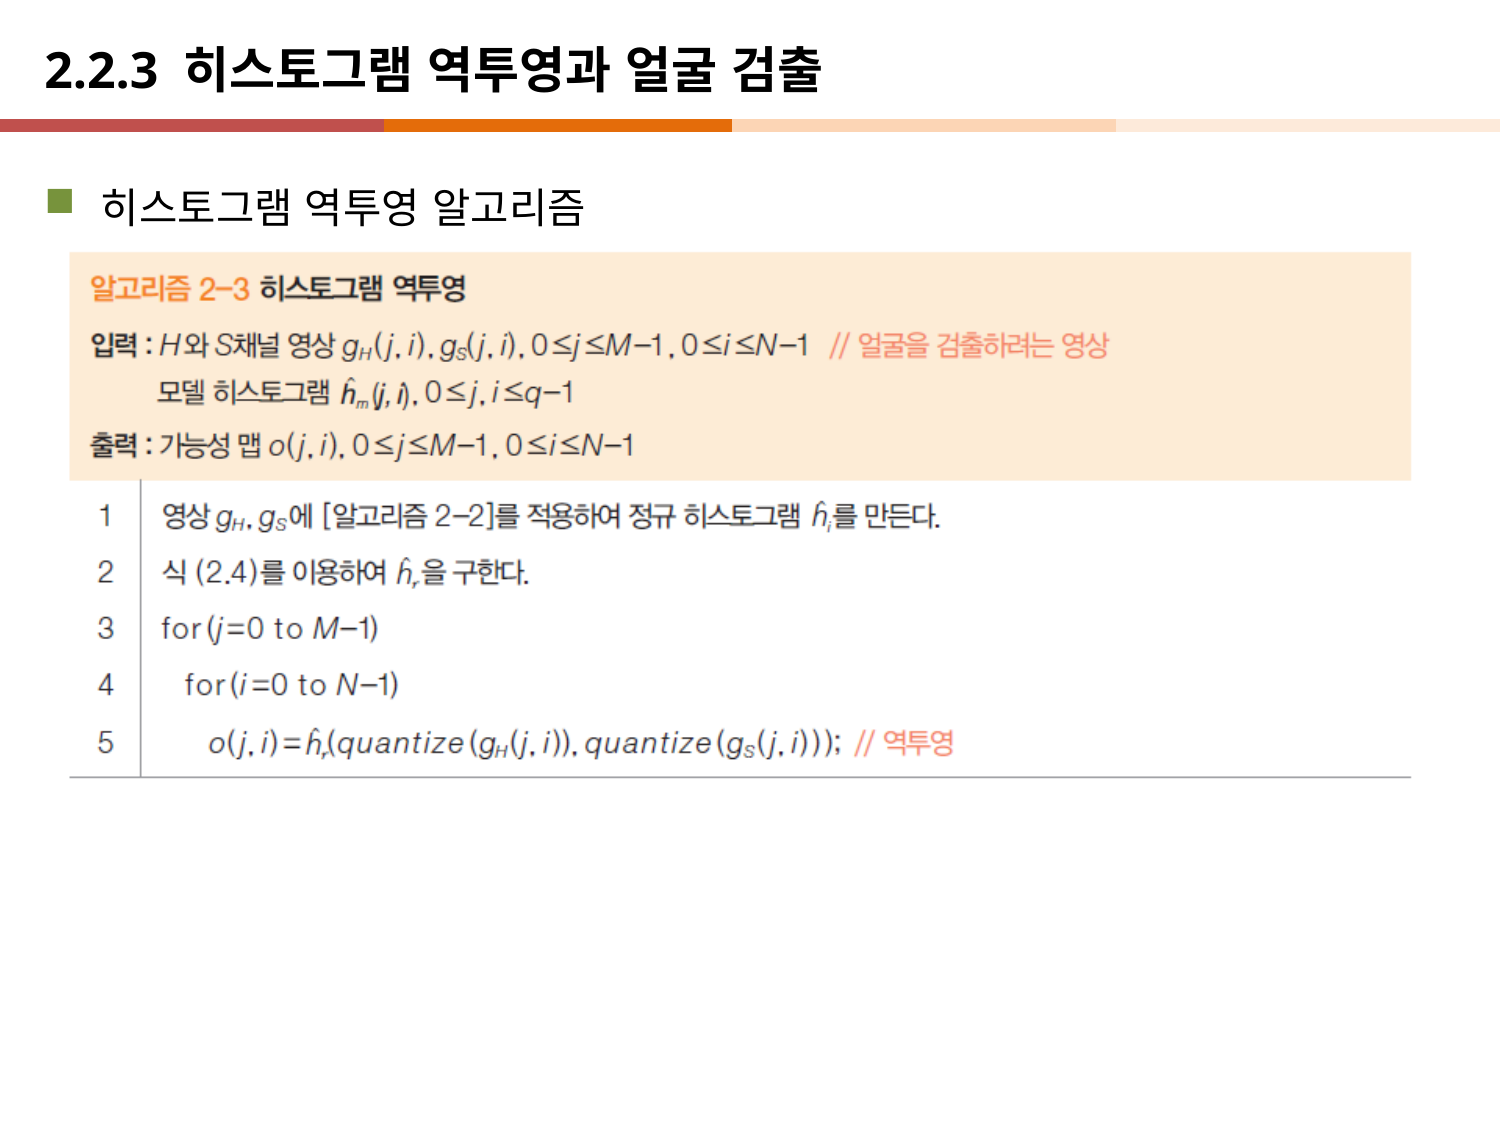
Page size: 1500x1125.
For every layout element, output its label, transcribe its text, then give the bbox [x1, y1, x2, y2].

title 2.2.3 히스토그램 역투영과 얼굴 검출 [29, 23, 1270, 114]
list 히스토그램 역투영 알고리즘 [29, 148, 1471, 1083]
picture [61, 243, 1427, 794]
